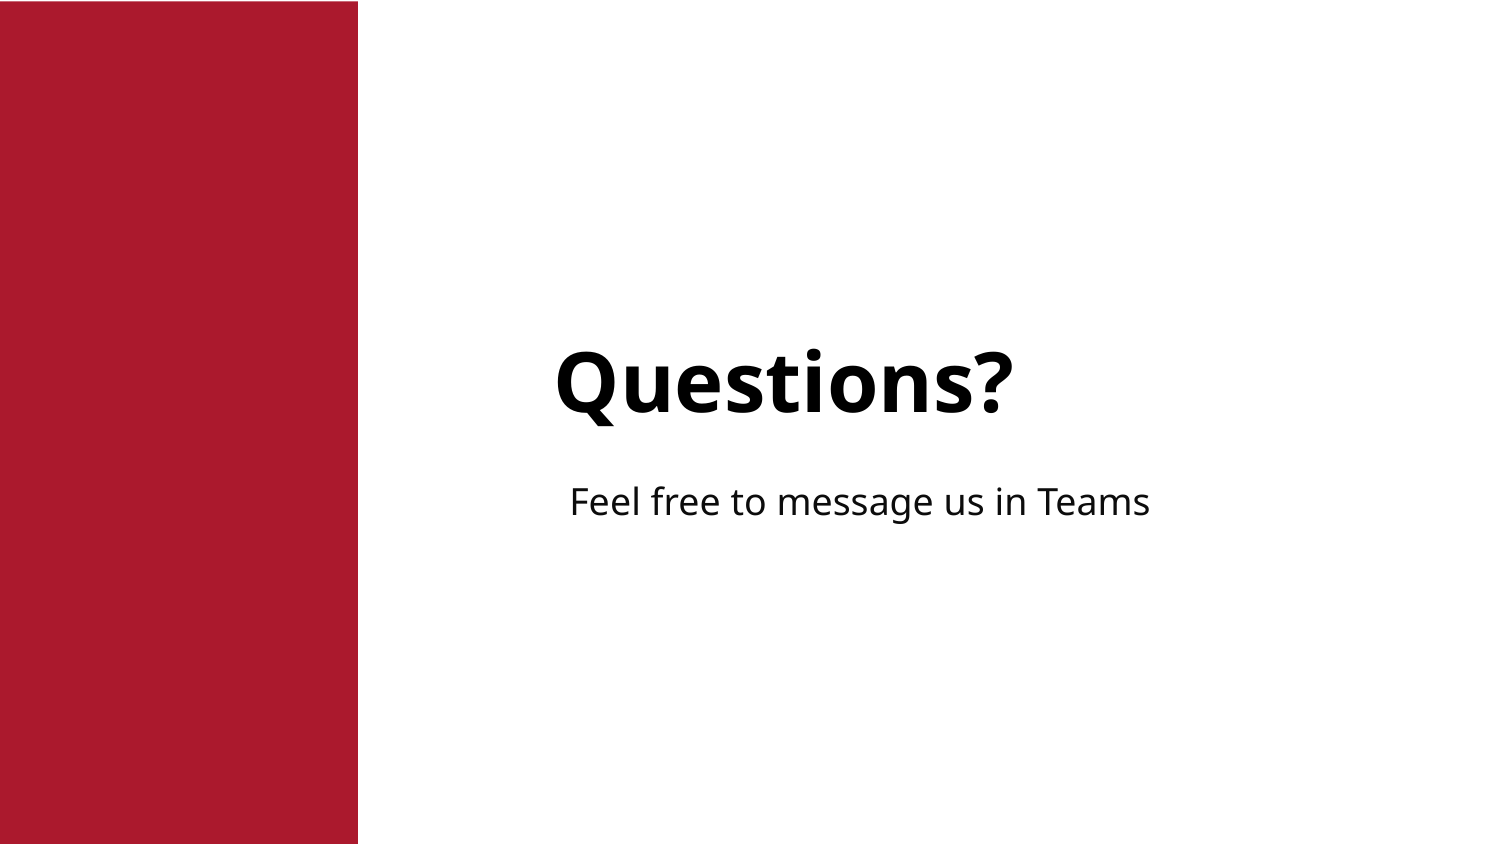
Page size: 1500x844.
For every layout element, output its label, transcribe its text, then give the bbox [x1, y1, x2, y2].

text_box Questions? [538, 333, 1157, 445]
text_box [0, 1, 358, 844]
list Feel free to message us in Teams [558, 444, 1430, 556]
